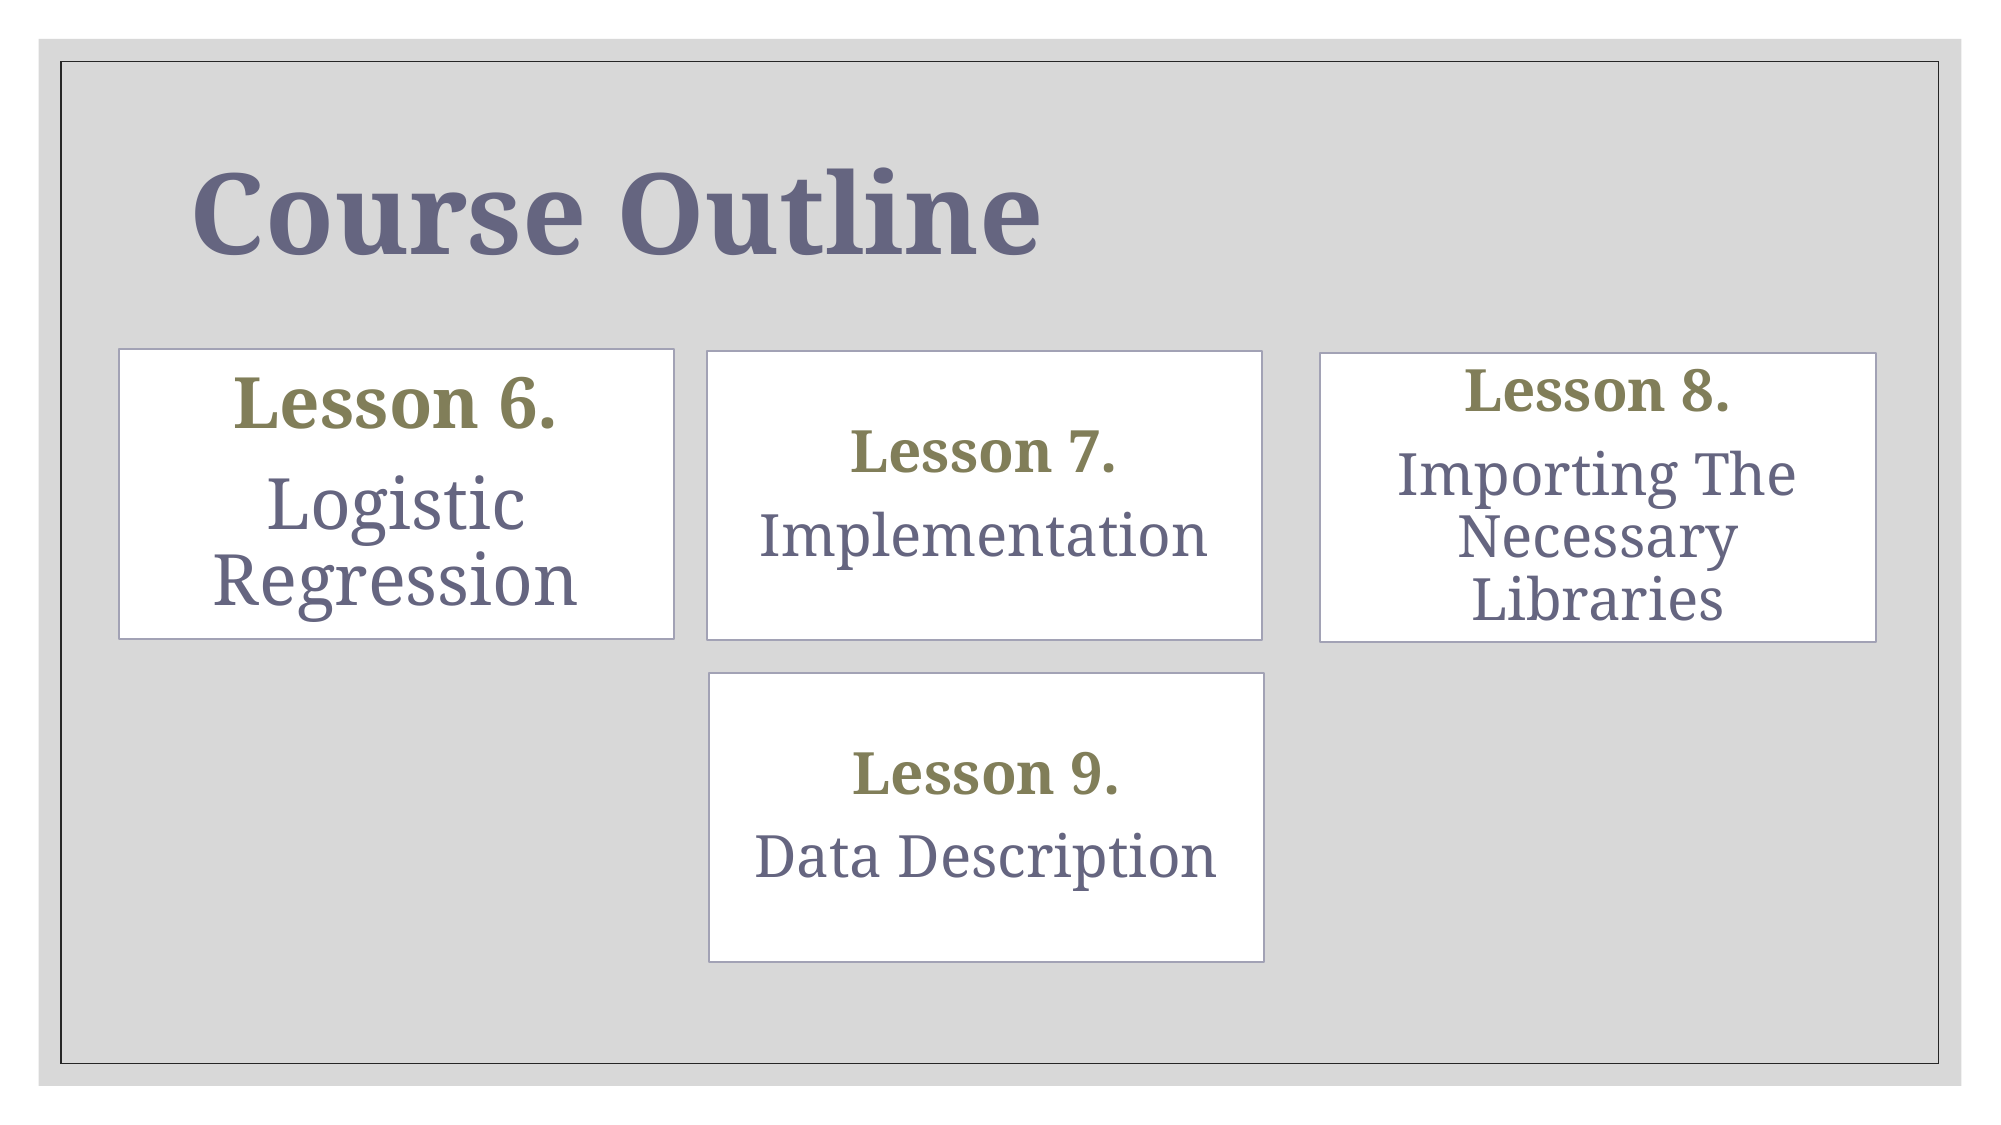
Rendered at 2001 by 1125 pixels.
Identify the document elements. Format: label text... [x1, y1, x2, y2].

title Course Outline [174, 105, 1825, 331]
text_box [112, 349, 1888, 977]
